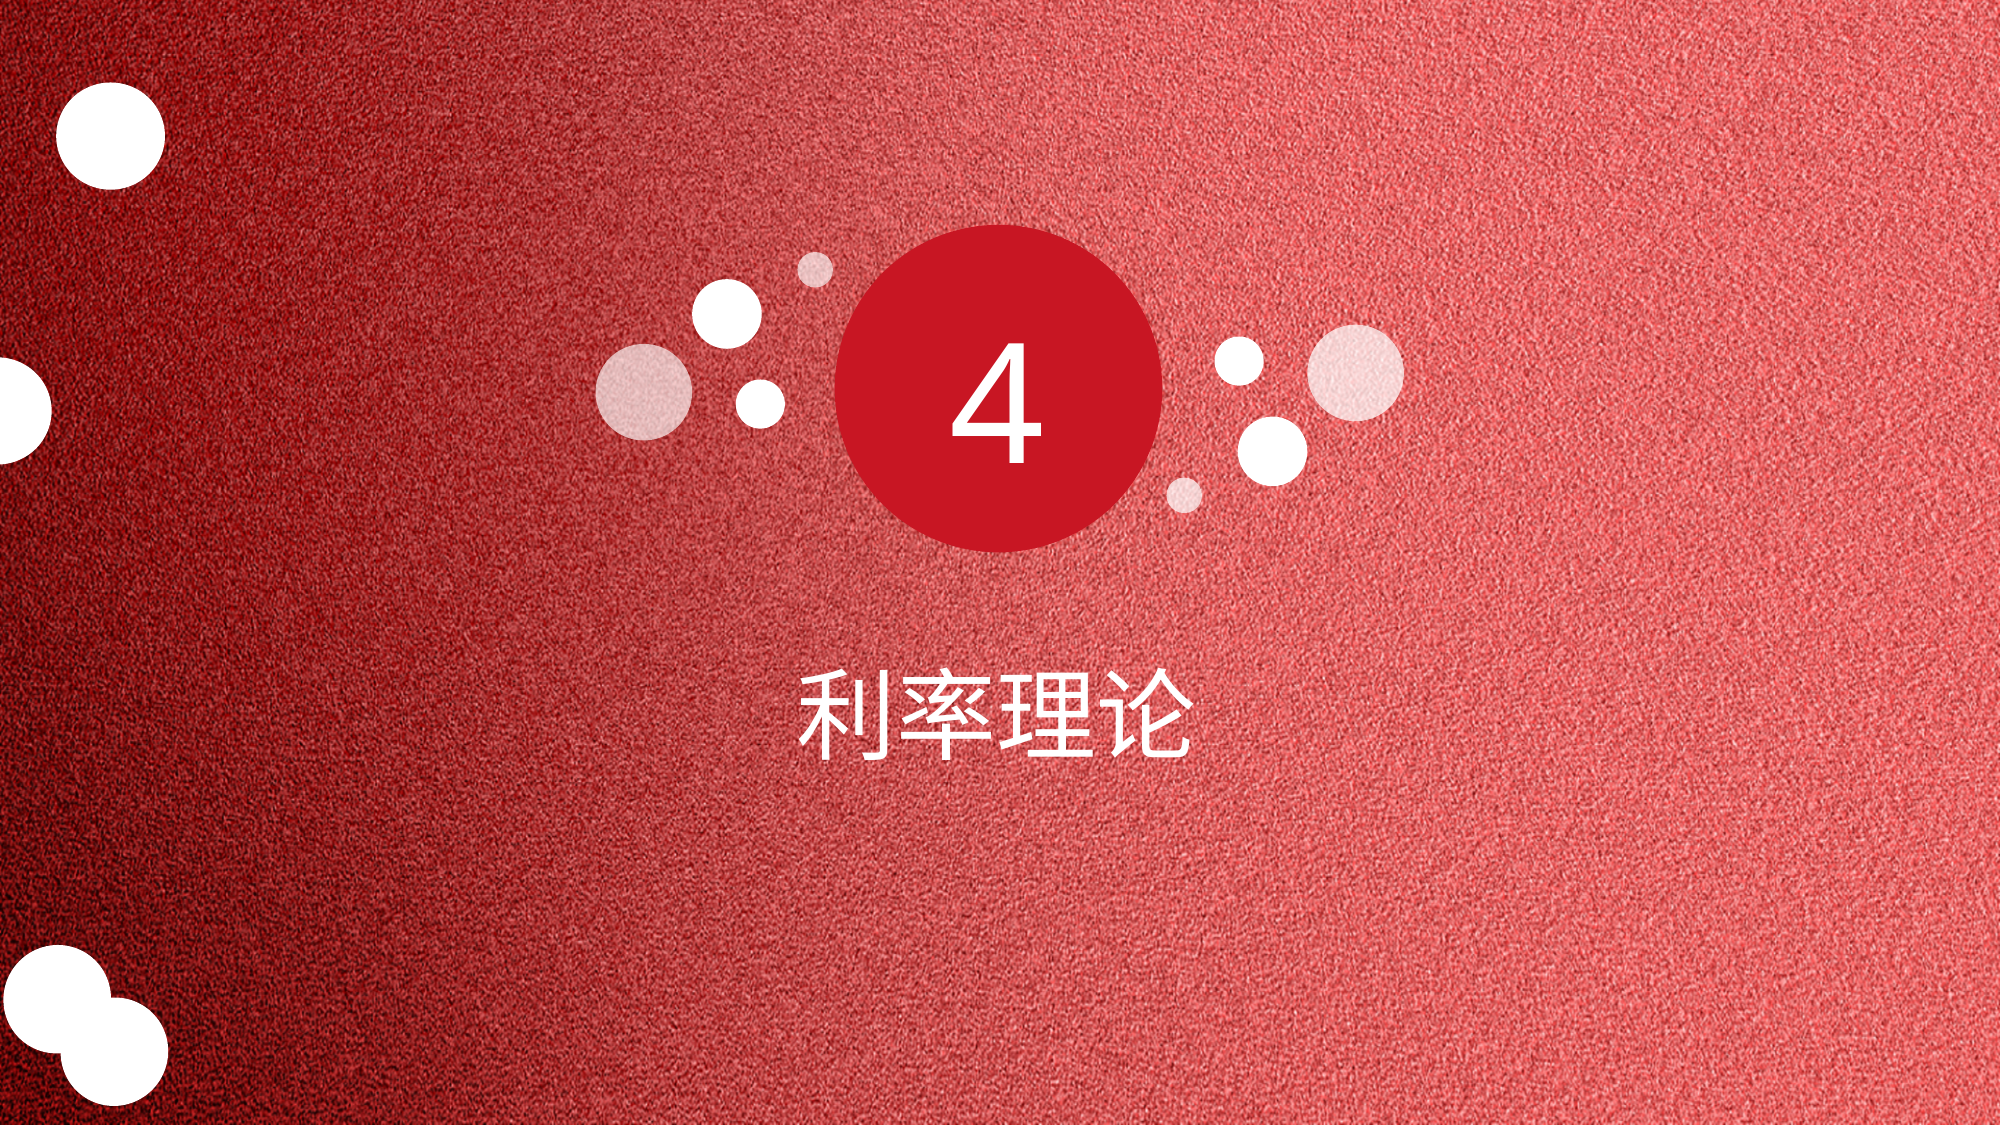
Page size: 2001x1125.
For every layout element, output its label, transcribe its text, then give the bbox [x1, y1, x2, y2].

picture [0, 0, 2000, 1125]
text_box 利率理论 [781, 644, 1219, 780]
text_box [1166, 324, 1404, 514]
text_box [834, 224, 1163, 553]
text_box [595, 252, 834, 441]
